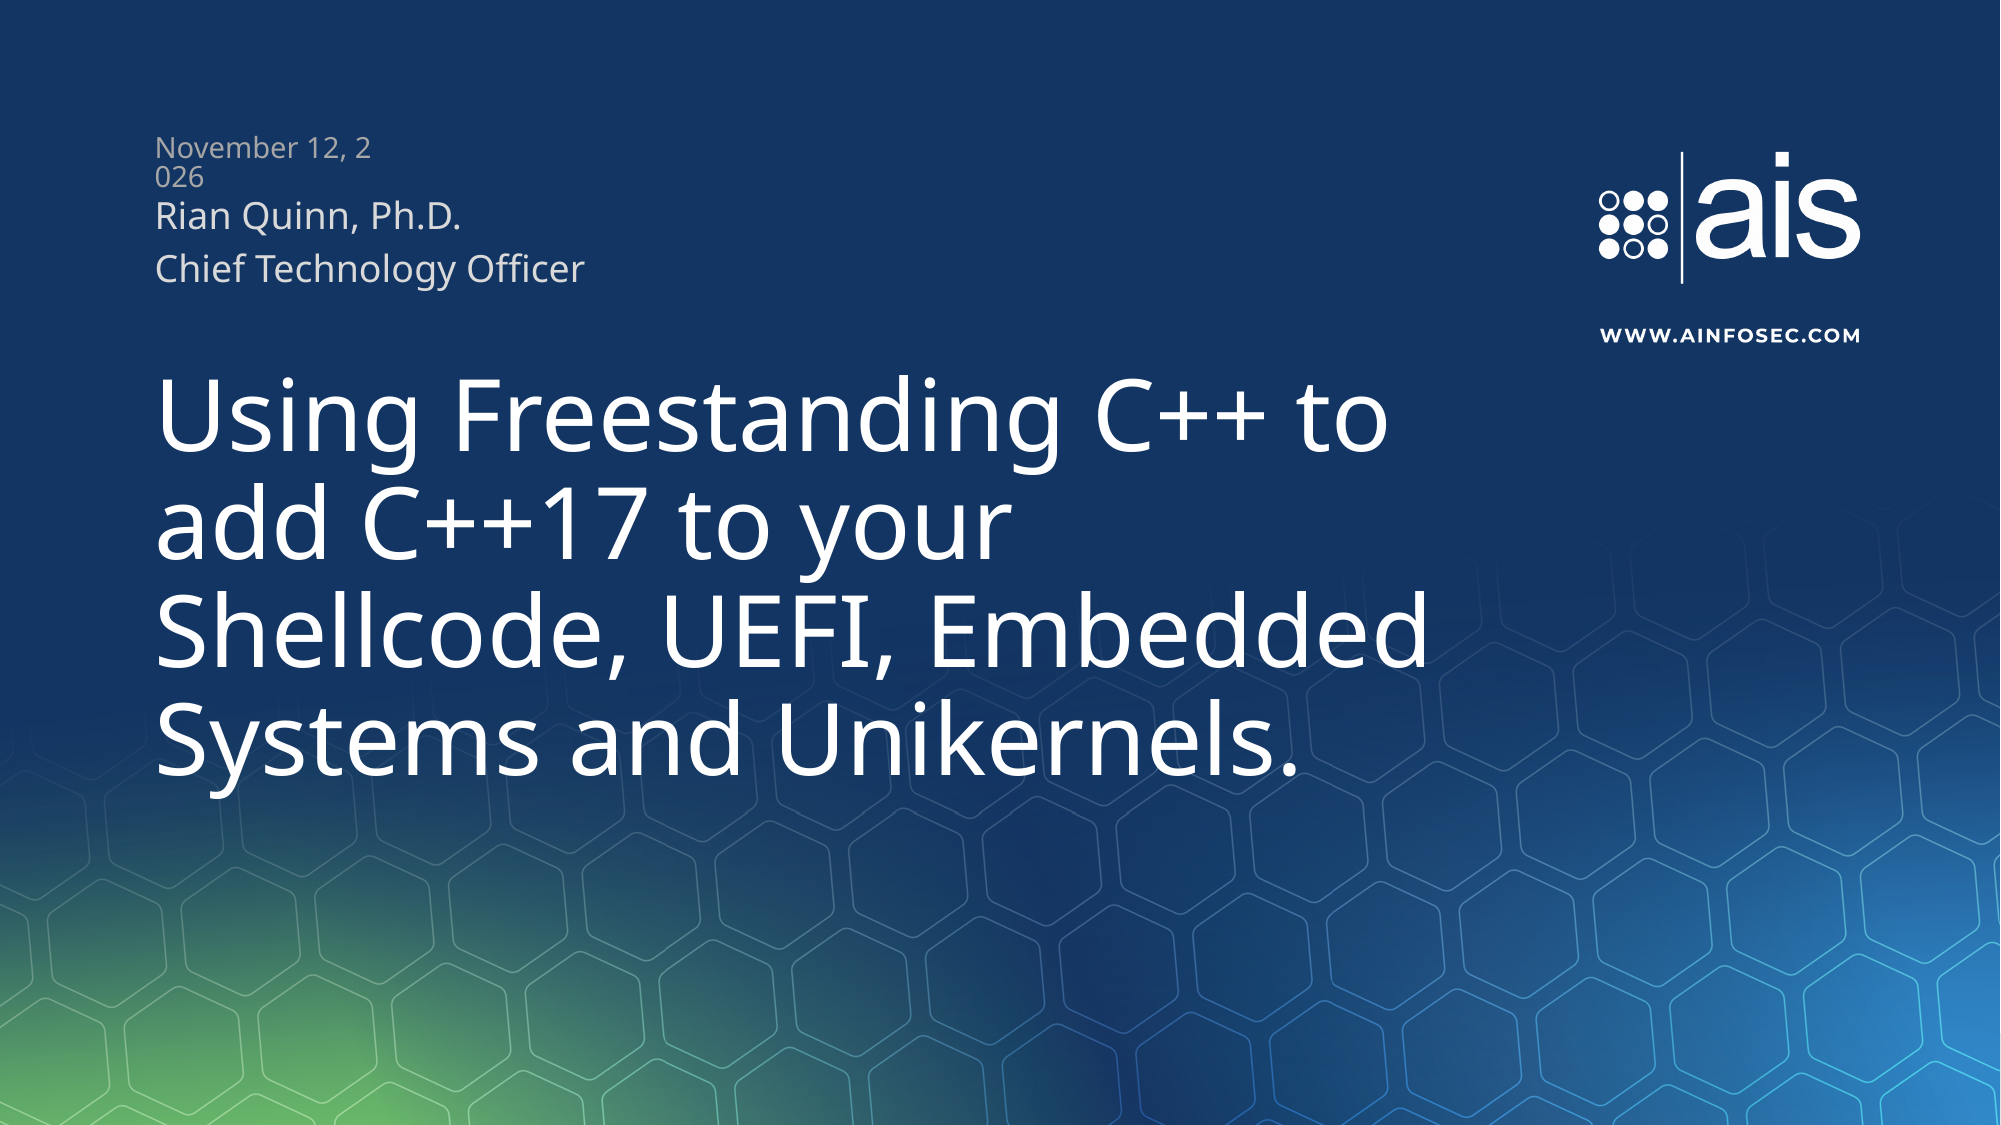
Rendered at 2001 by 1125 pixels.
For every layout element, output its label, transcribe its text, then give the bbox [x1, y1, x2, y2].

picture [1555, 107, 1904, 386]
picture [0, 492, 2000, 1125]
subtitle Rian Quinn, Ph.D. Chief Technology Officer [139, 189, 853, 348]
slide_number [139, 119, 400, 179]
title Using Freestanding C++ to add C++17 to your Shellcode, UEFI, Embedded Systems and Unikernels. [139, 358, 1469, 925]
